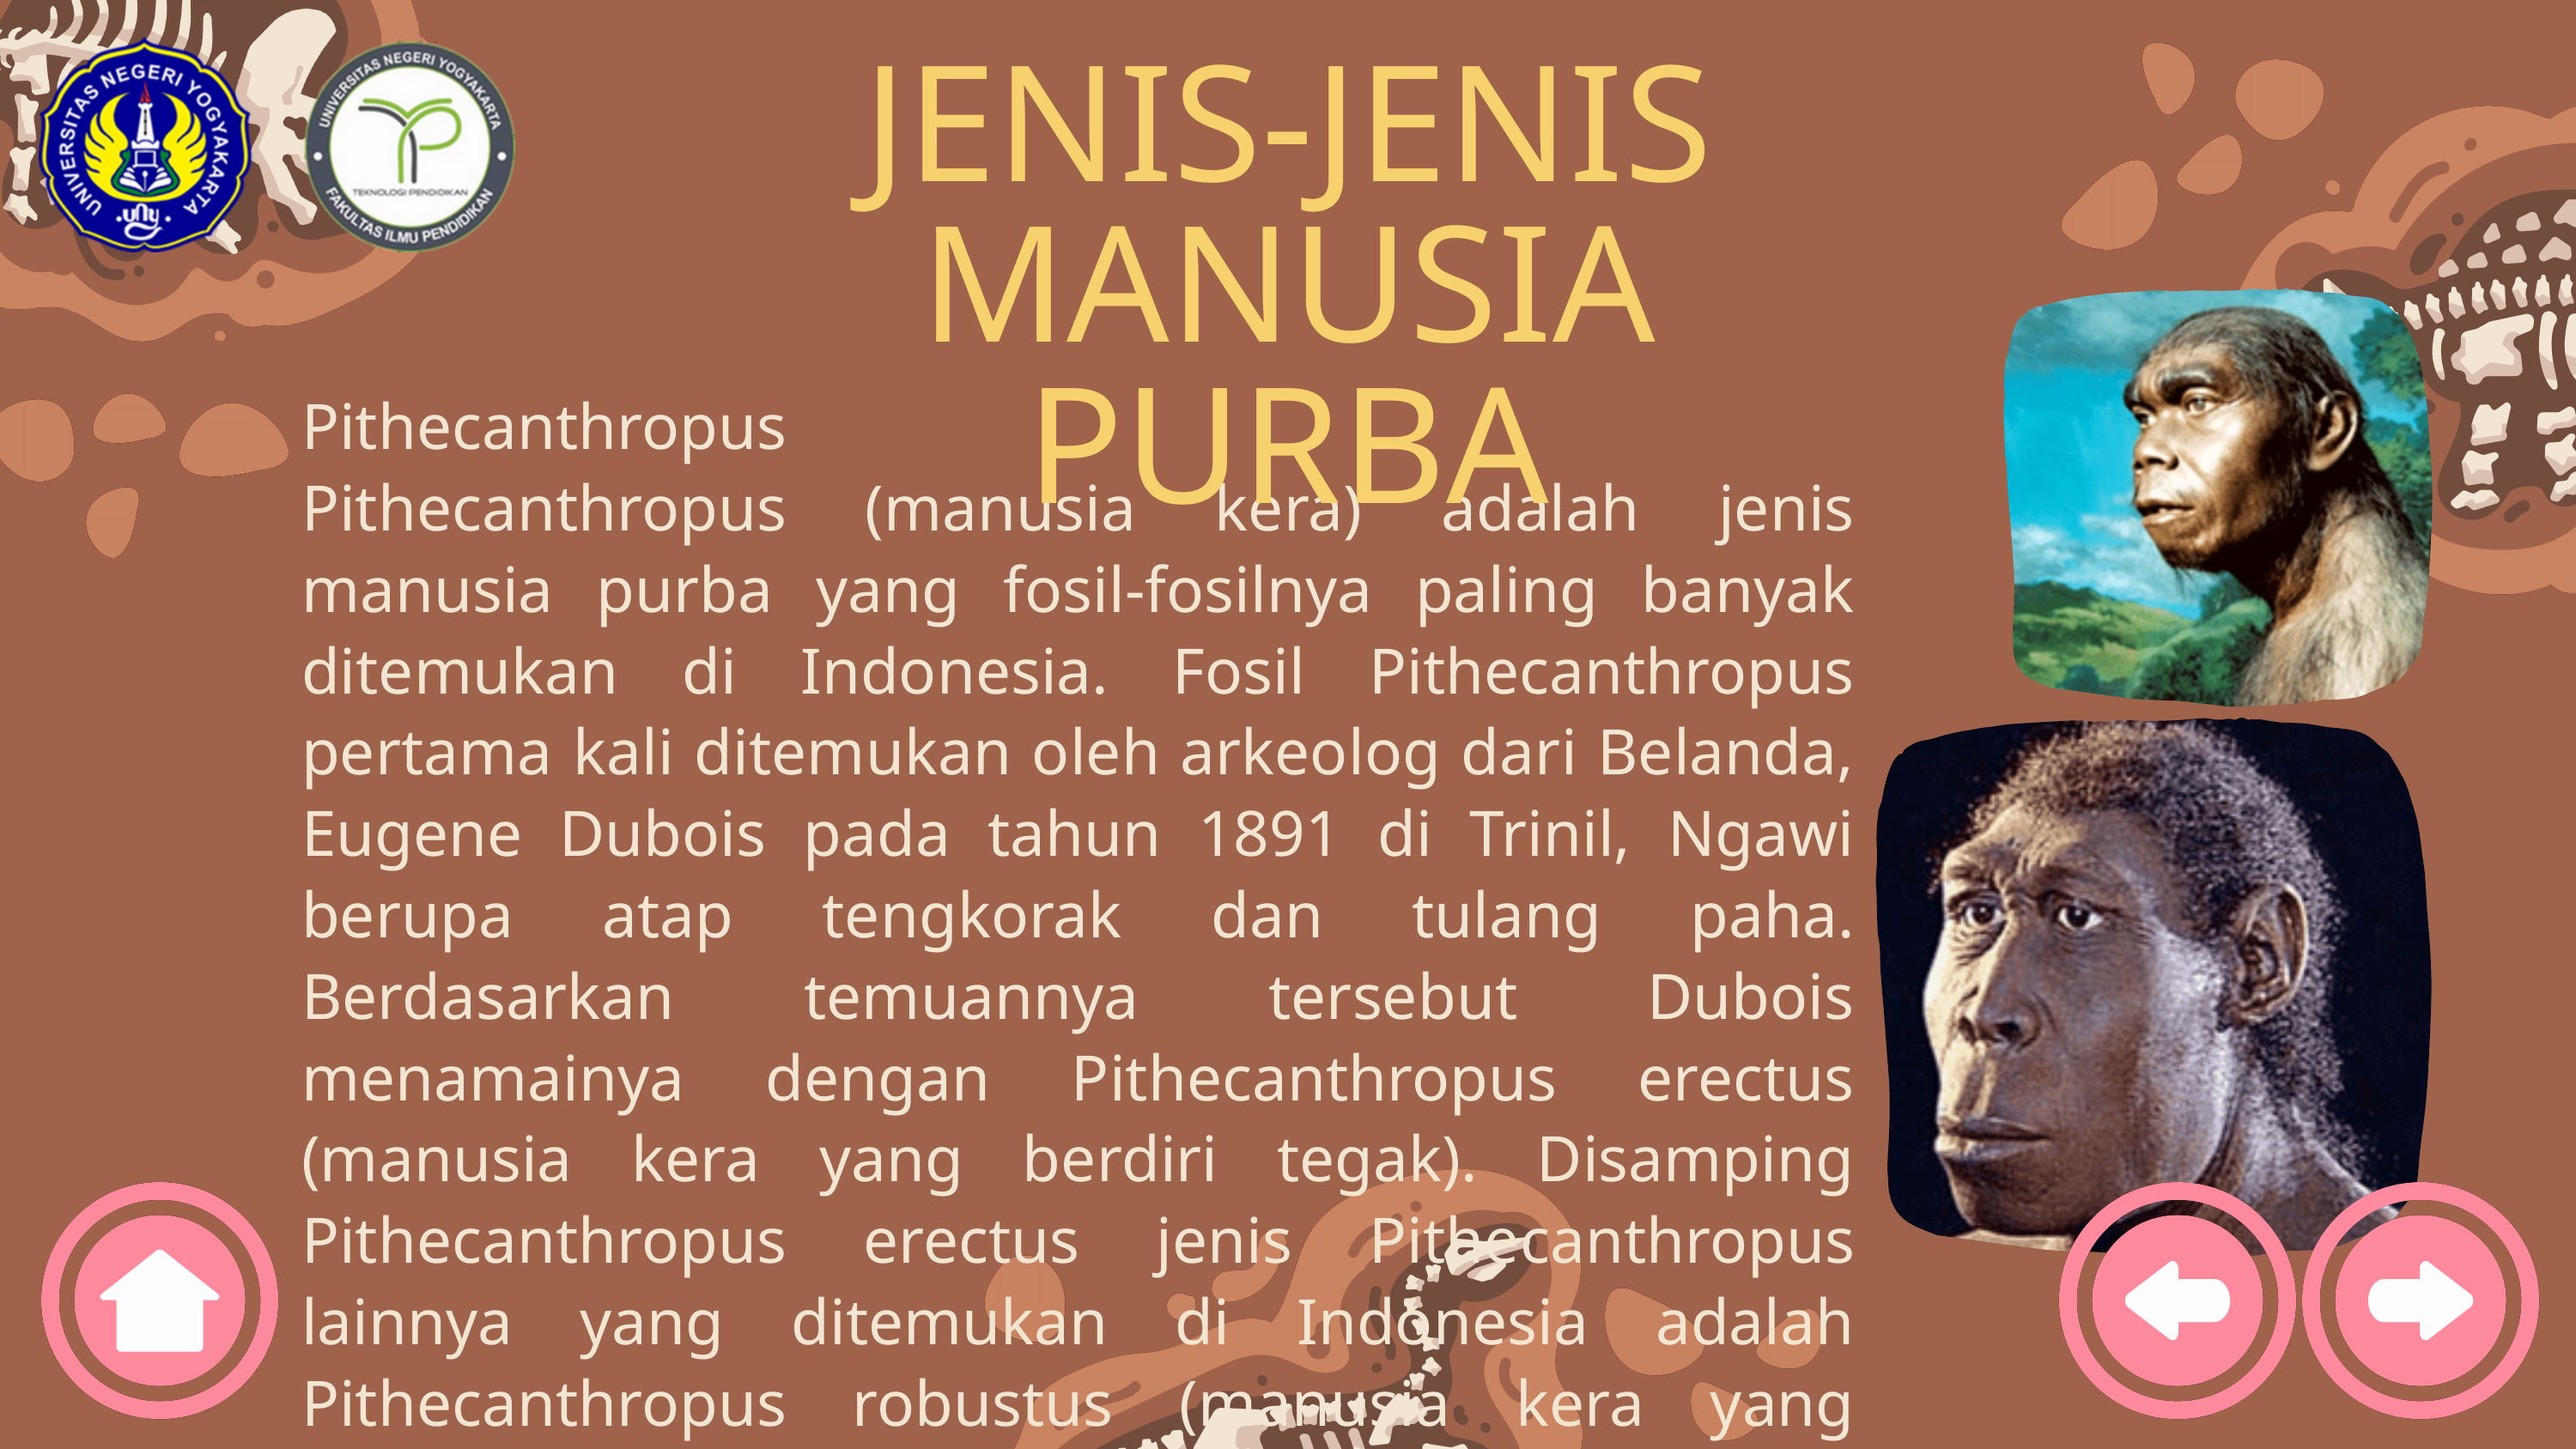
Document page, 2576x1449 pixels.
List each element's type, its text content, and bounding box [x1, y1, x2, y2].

text_box Pithecanthropus Pithecanthropus (manusia kera) adalah jenis manusia purba yang fosil-fosilnya paling banyak ditemukan di Indonesia. Fosil Pithecanthropus pertama kali ditemukan oleh arkeolog dari Belanda, Eugene Dubois pada tahun 1891 di Trinil, Ngawi berupa atap tengkorak dan tulang paha. Berdasarkan temuannya tersebut Dubois menamainya dengan Pithecanthropus erectus (manusia kera yang berdiri tegak). Disamping Pithecanthropus erectus jenis Pithecanthropus lainnya yang ditemukan di Indonesia adalah Pithecanthropus robustus (manusia kera yang besar), dan Pithecanthropus mojokertensis (manusia kera dari Mojokerta) [301, 380, 1856, 1449]
picture [979, 1140, 1583, 1449]
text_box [2003, 288, 2433, 707]
picture [1758, 1305, 1830, 1373]
picture [2057, 1179, 2299, 1422]
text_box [1875, 717, 2432, 1260]
picture [1600, 1284, 1760, 1447]
picture [2118, 26, 2215, 123]
text_box JENIS-JENIS MANUSIA PURBA [649, 52, 1927, 536]
picture [2300, 1179, 2542, 1422]
picture [39, 1179, 282, 1422]
picture [2052, 21, 2576, 604]
picture [0, 0, 528, 565]
